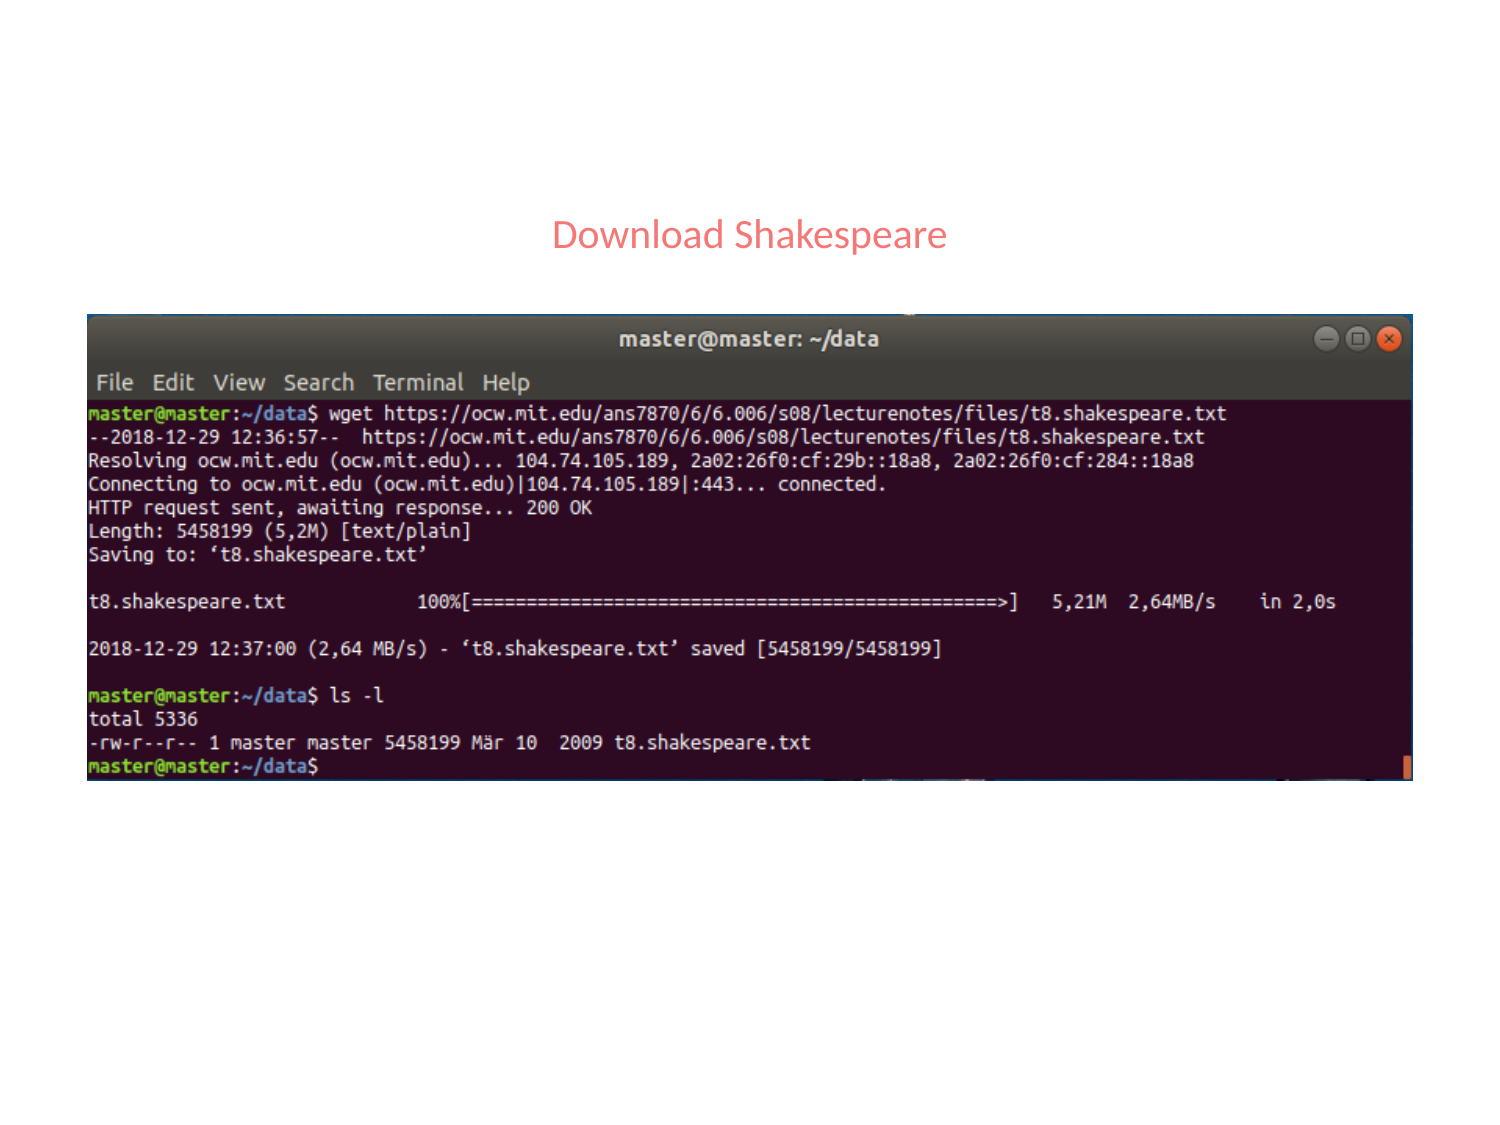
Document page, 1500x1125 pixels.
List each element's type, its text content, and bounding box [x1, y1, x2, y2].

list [87, 314, 1413, 781]
title Download Shakespeare [75, 172, 1425, 291]
